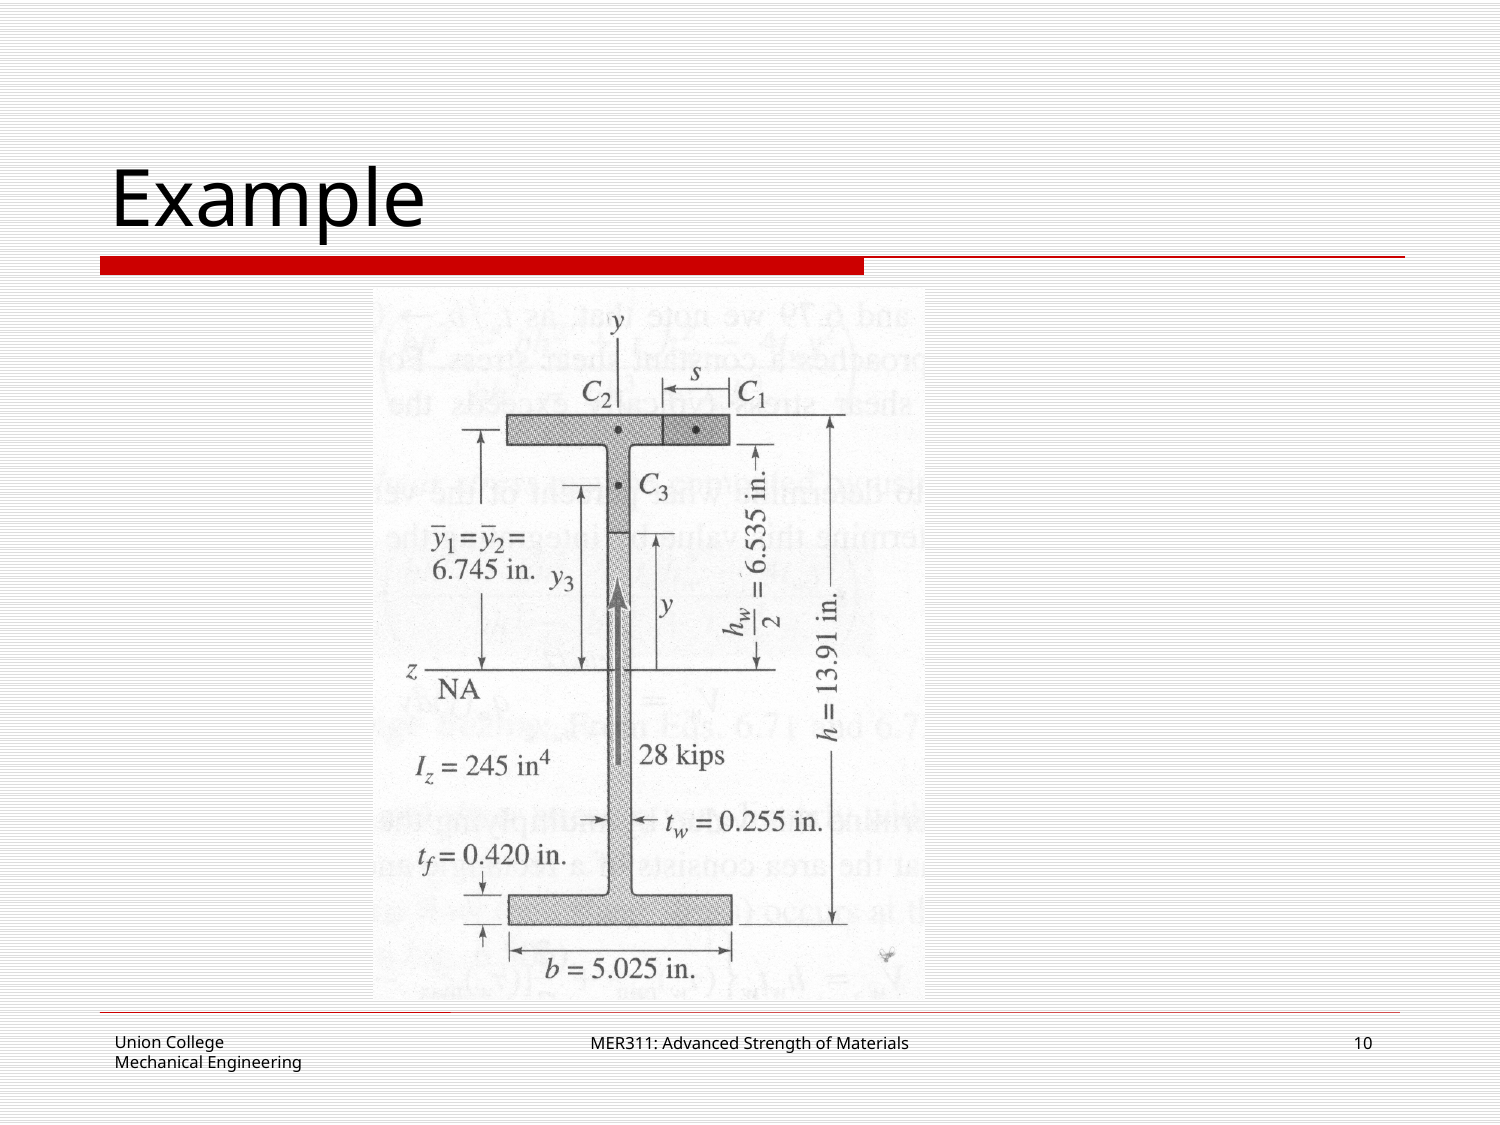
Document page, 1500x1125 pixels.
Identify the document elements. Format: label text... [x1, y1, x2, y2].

footer MER311: Advanced Strength of Materials [512, 1024, 988, 1101]
slide_number 10 [1074, 1024, 1388, 1101]
picture [373, 287, 926, 1001]
title Example [93, 49, 1407, 250]
